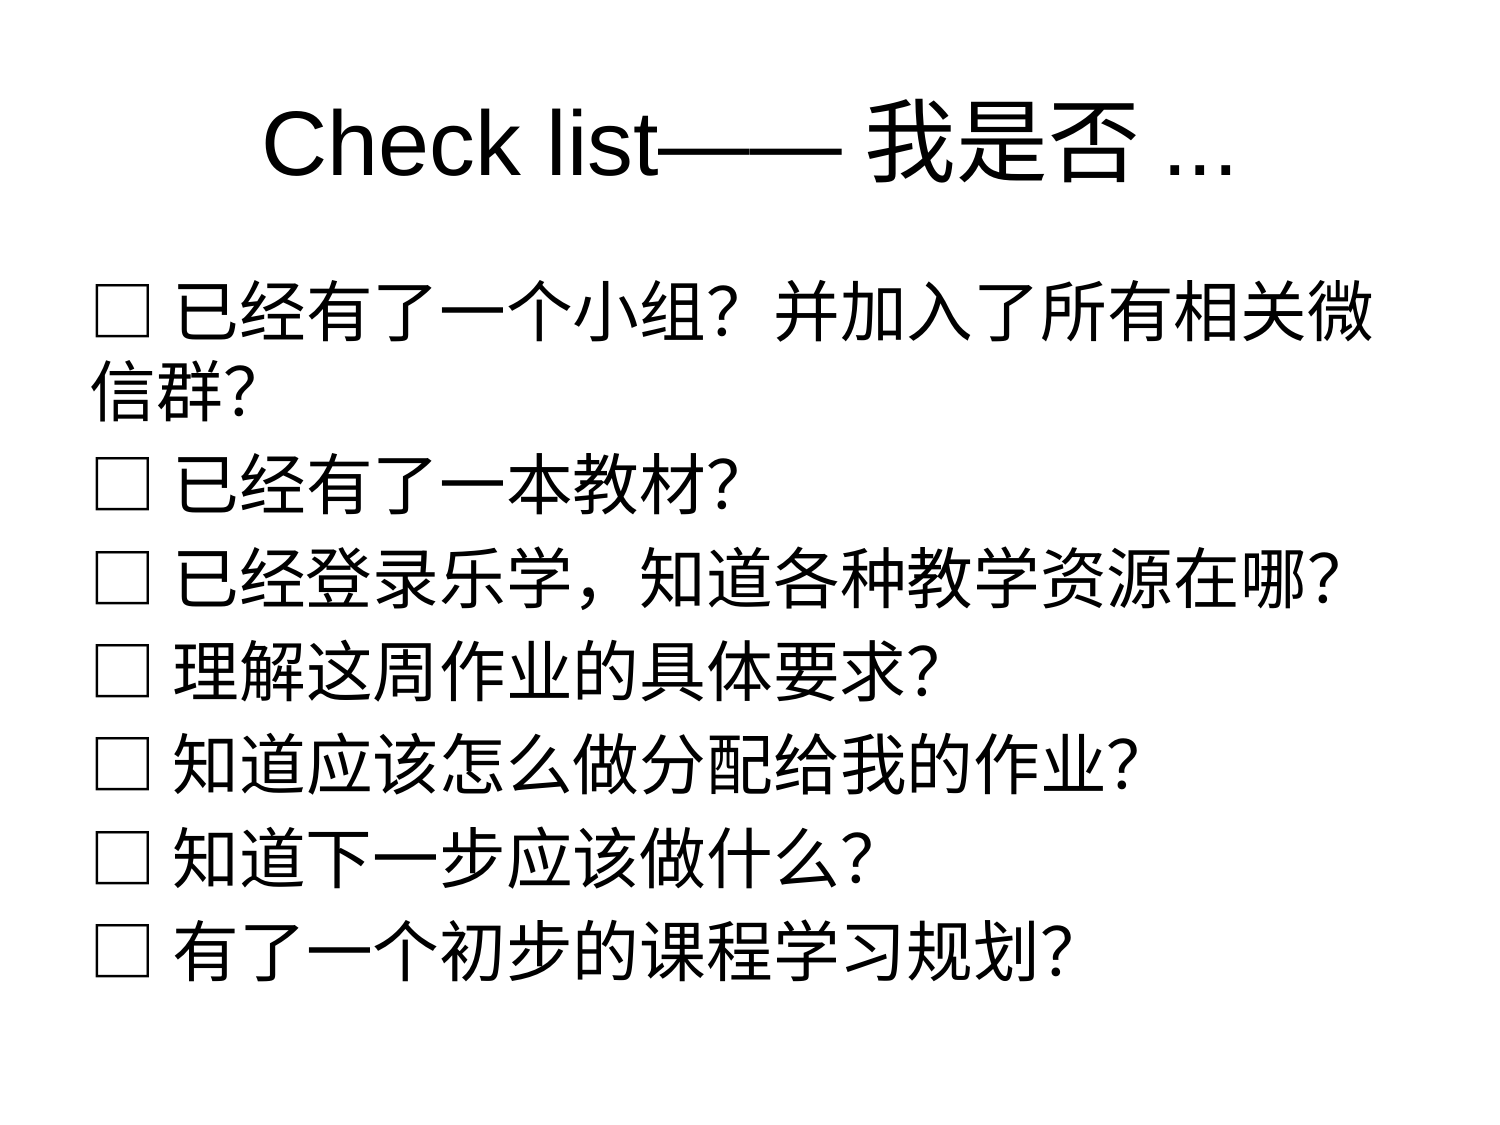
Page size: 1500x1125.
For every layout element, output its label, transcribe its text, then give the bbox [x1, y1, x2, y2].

title Check list——我是否... [74, 44, 1426, 233]
list □已经有了一个小组？并加入了所有相关微信群？ □已经有了一本教材？ □已经登录乐学，知道各种教学资源在哪？ □理解这周作业的具体要求？ □知道应该怎么做分配给我的作业？ □知道下一步应该做什么？ □有了一个初步的课程学习规划？ [74, 262, 1426, 1006]
